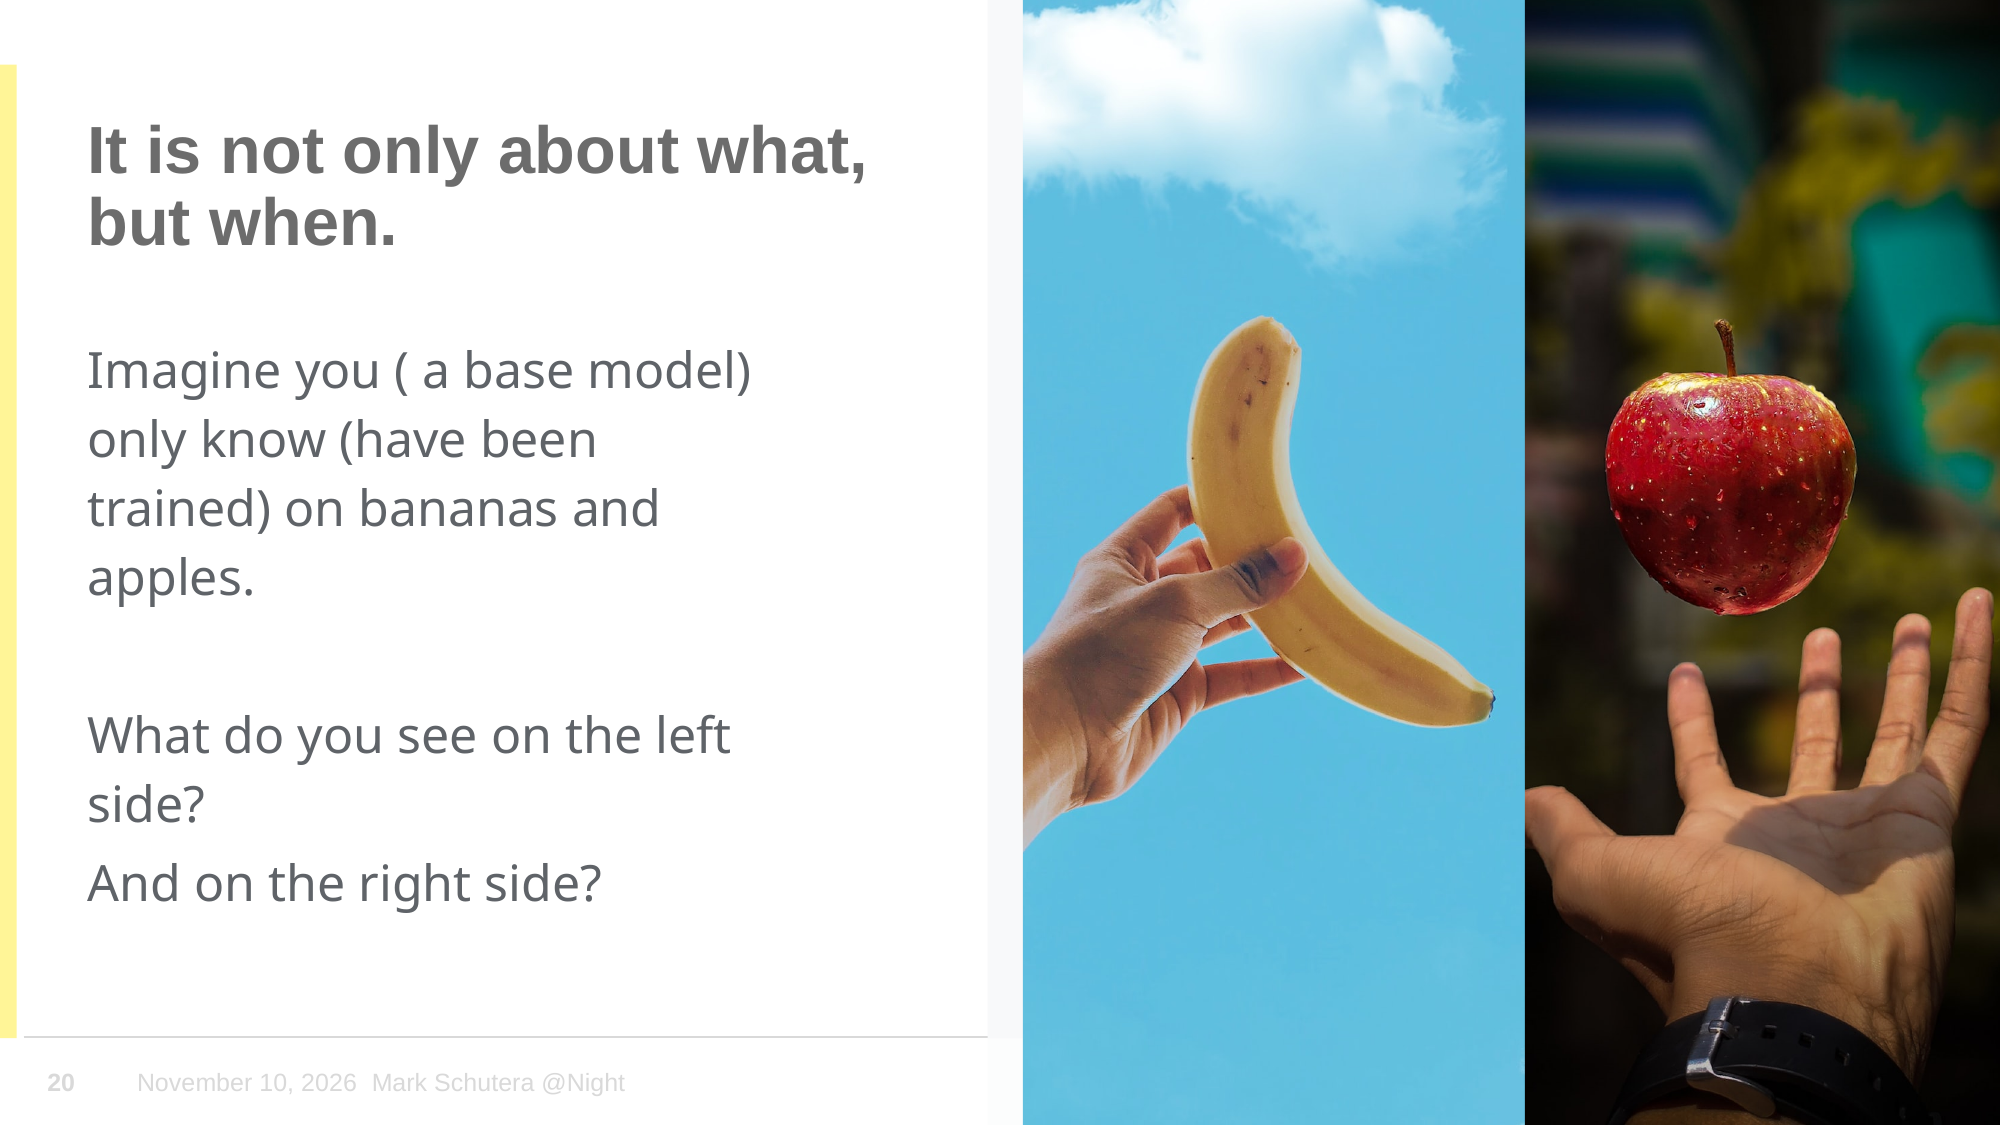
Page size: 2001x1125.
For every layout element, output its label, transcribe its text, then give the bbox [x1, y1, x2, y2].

list Imagine you ( a base model) only know (have been trained) on bananas and apples. What do you see on the left side? And on the right side? [87, 260, 784, 1014]
slide_number 20 [47, 1038, 119, 1125]
title It is not only about what, but when. [87, 89, 978, 260]
picture [1022, 0, 2000, 1125]
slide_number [137, 1038, 362, 1125]
